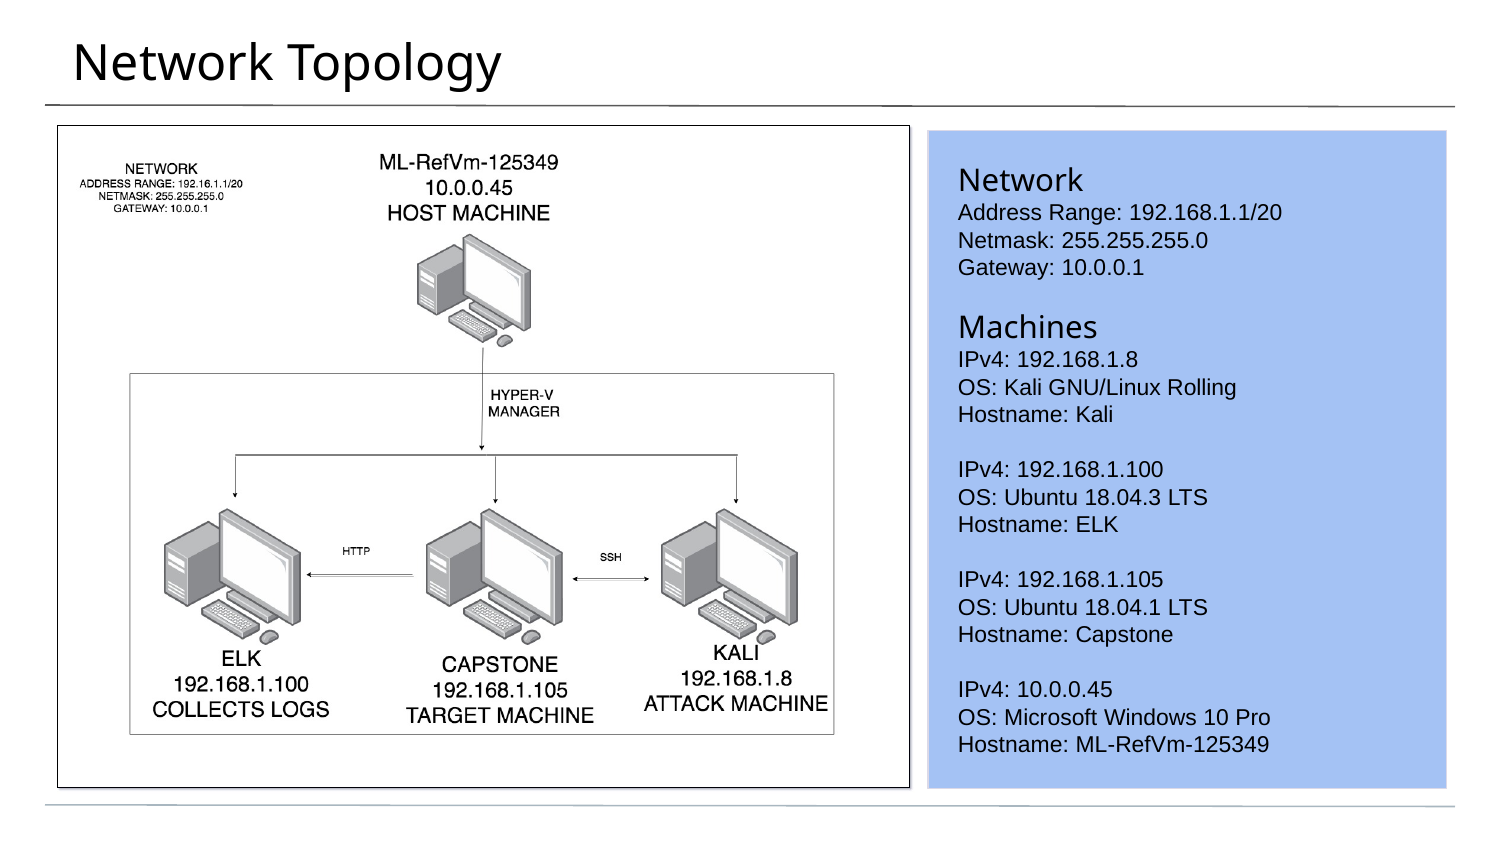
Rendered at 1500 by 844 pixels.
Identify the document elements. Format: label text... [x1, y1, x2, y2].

subtitle Network Address Range: 192.168.1.1/20 Netmask: 255.255.255.0 Gateway: 10.0.0.1 Machines IPv4: 192.168.1.8 OS: Kali GNU/Linux Rolling Hostname: Kali IPv4: 192.168.1.100 OS: Ubuntu 18.04.3 LTS Hostname: ELK IPv4: 192.168.1.105 OS: Ubuntu 18.04.1 LTS Hostname: Capstone IPv4: 10.0.0.45 OS: Microsoft Windows 10 Pro Hostname: ML-RefVm-125349 [927, 130, 1447, 789]
picture [56, 124, 916, 795]
title Network Topology [0, 0, 1500, 88]
